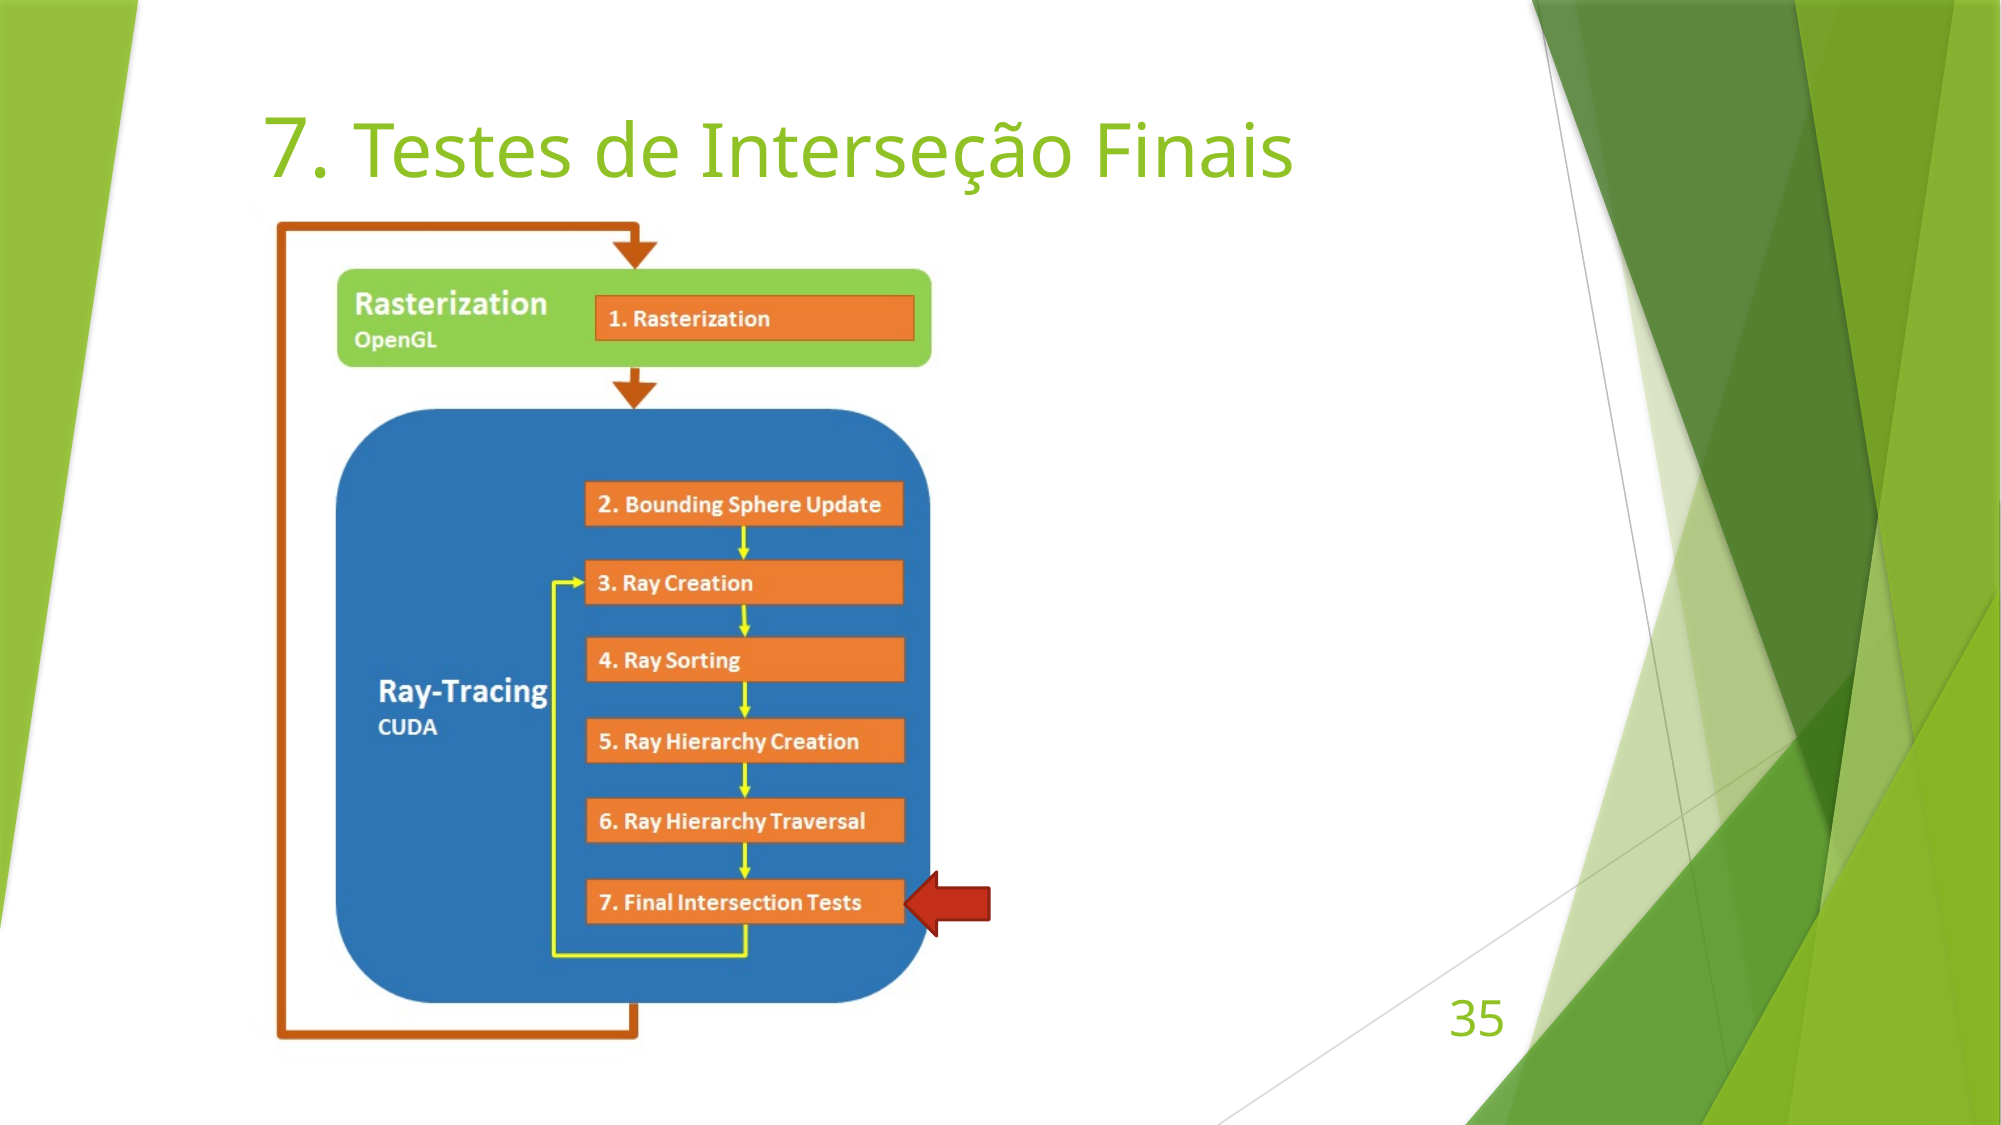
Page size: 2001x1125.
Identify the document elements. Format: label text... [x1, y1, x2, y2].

picture [246, 200, 967, 1067]
title 7. Testes de Interseção Finais [247, 2, 1522, 202]
slide_number 35 [1409, 991, 1522, 1051]
text_box [971, 886, 991, 922]
